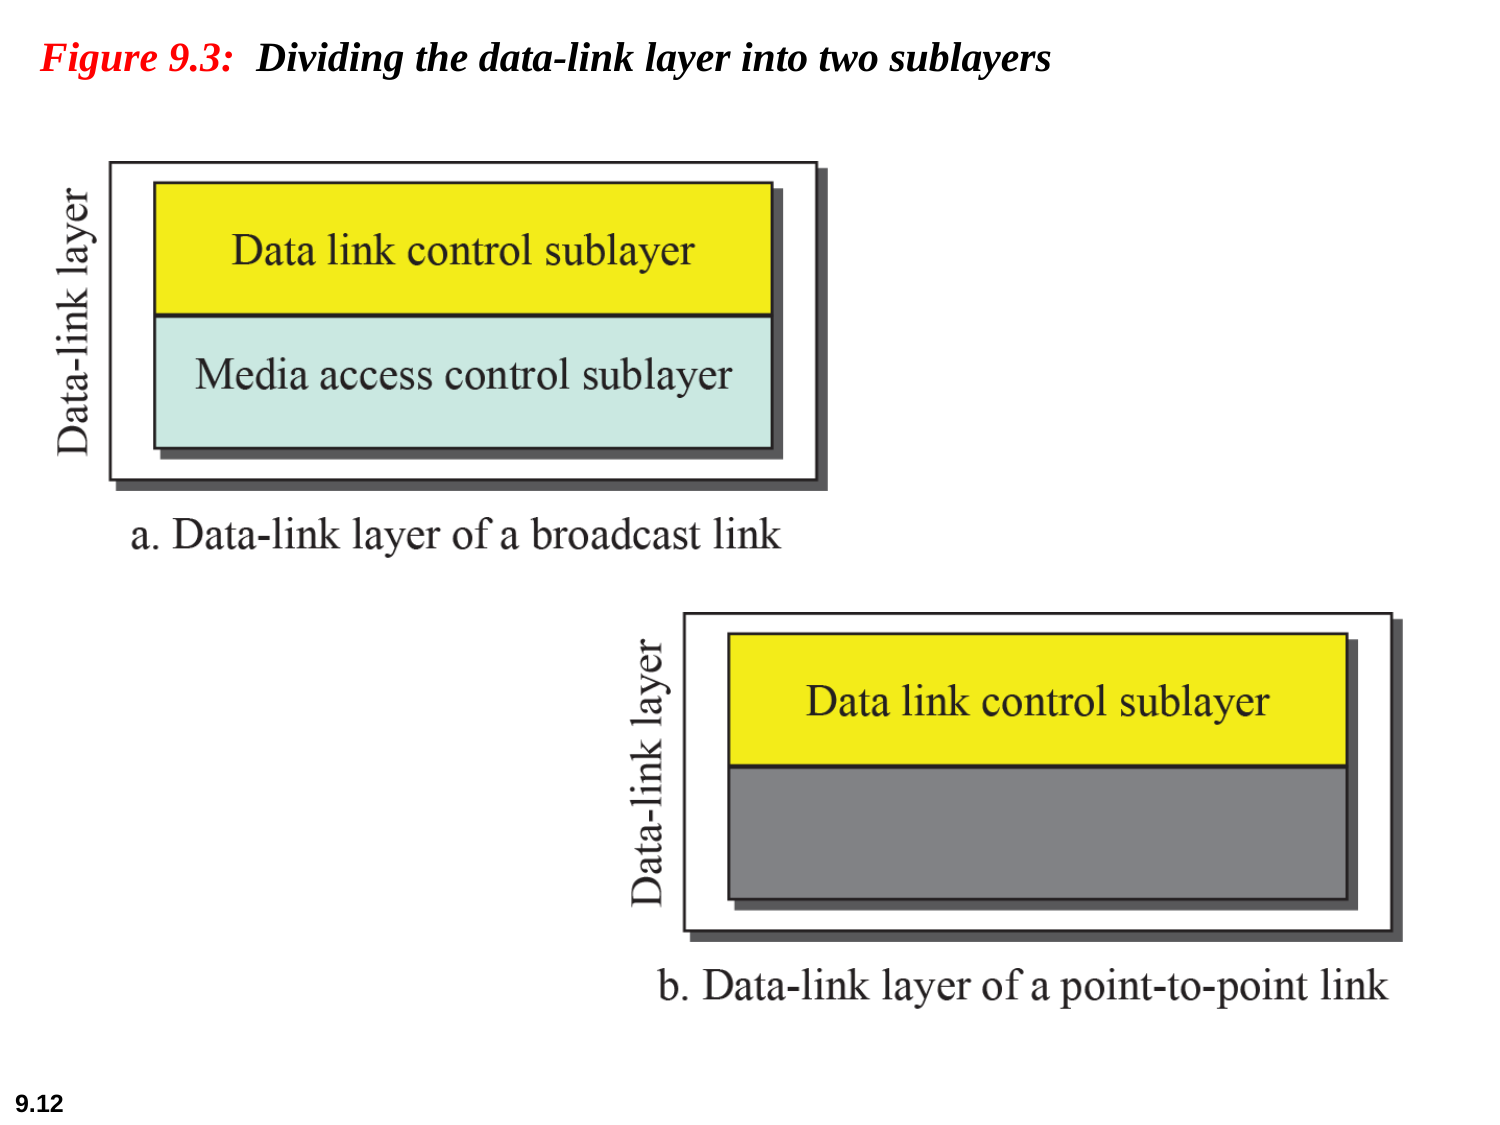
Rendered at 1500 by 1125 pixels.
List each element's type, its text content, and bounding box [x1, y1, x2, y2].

text_box Figure 9.3: Dividing the data-link layer into two sublayers [24, 22, 1363, 87]
picture [624, 612, 1404, 1014]
text_box 9.‹#› [0, 1049, 313, 1125]
picture [49, 161, 829, 563]
